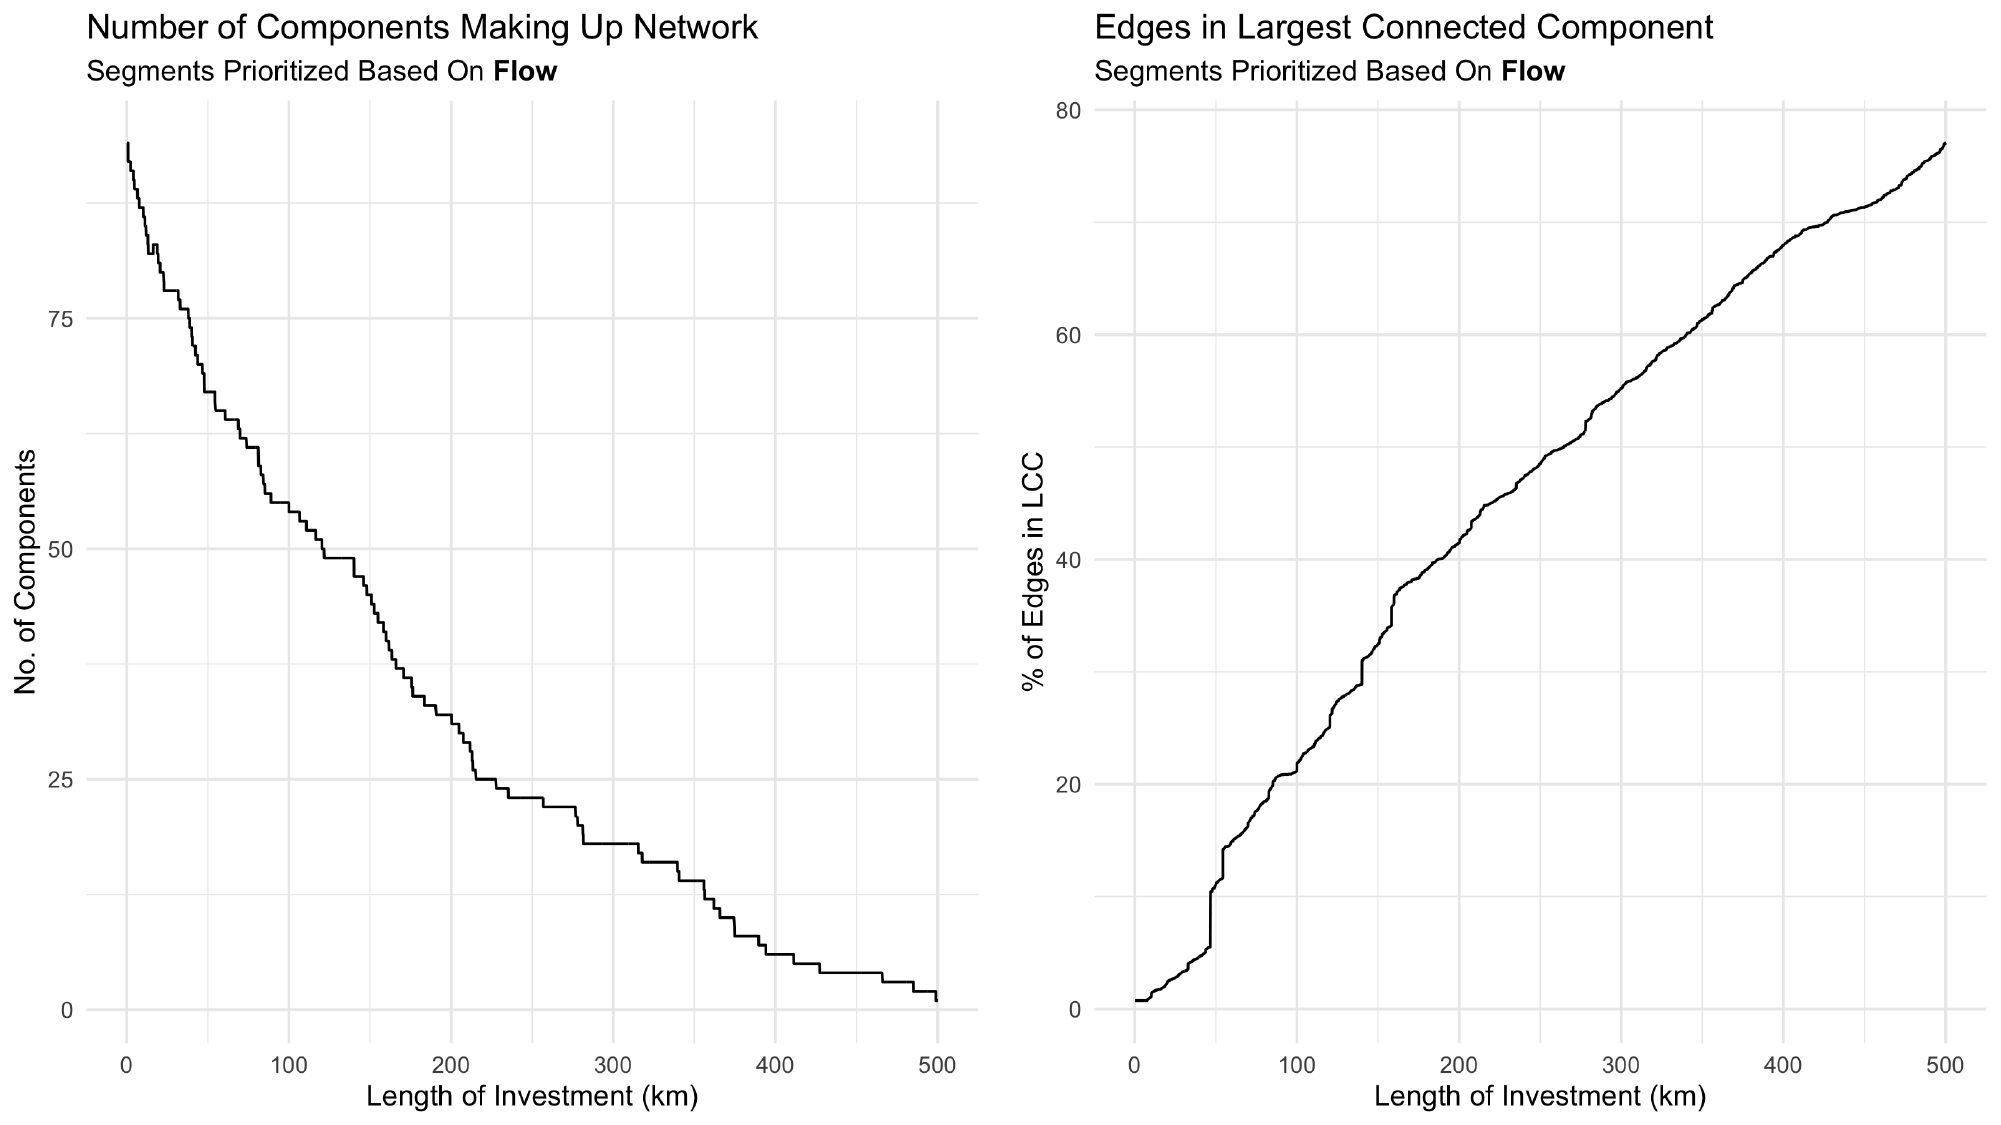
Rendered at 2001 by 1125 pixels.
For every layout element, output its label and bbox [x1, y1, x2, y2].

picture [1008, 0, 2000, 1125]
list [0, 0, 992, 1125]
